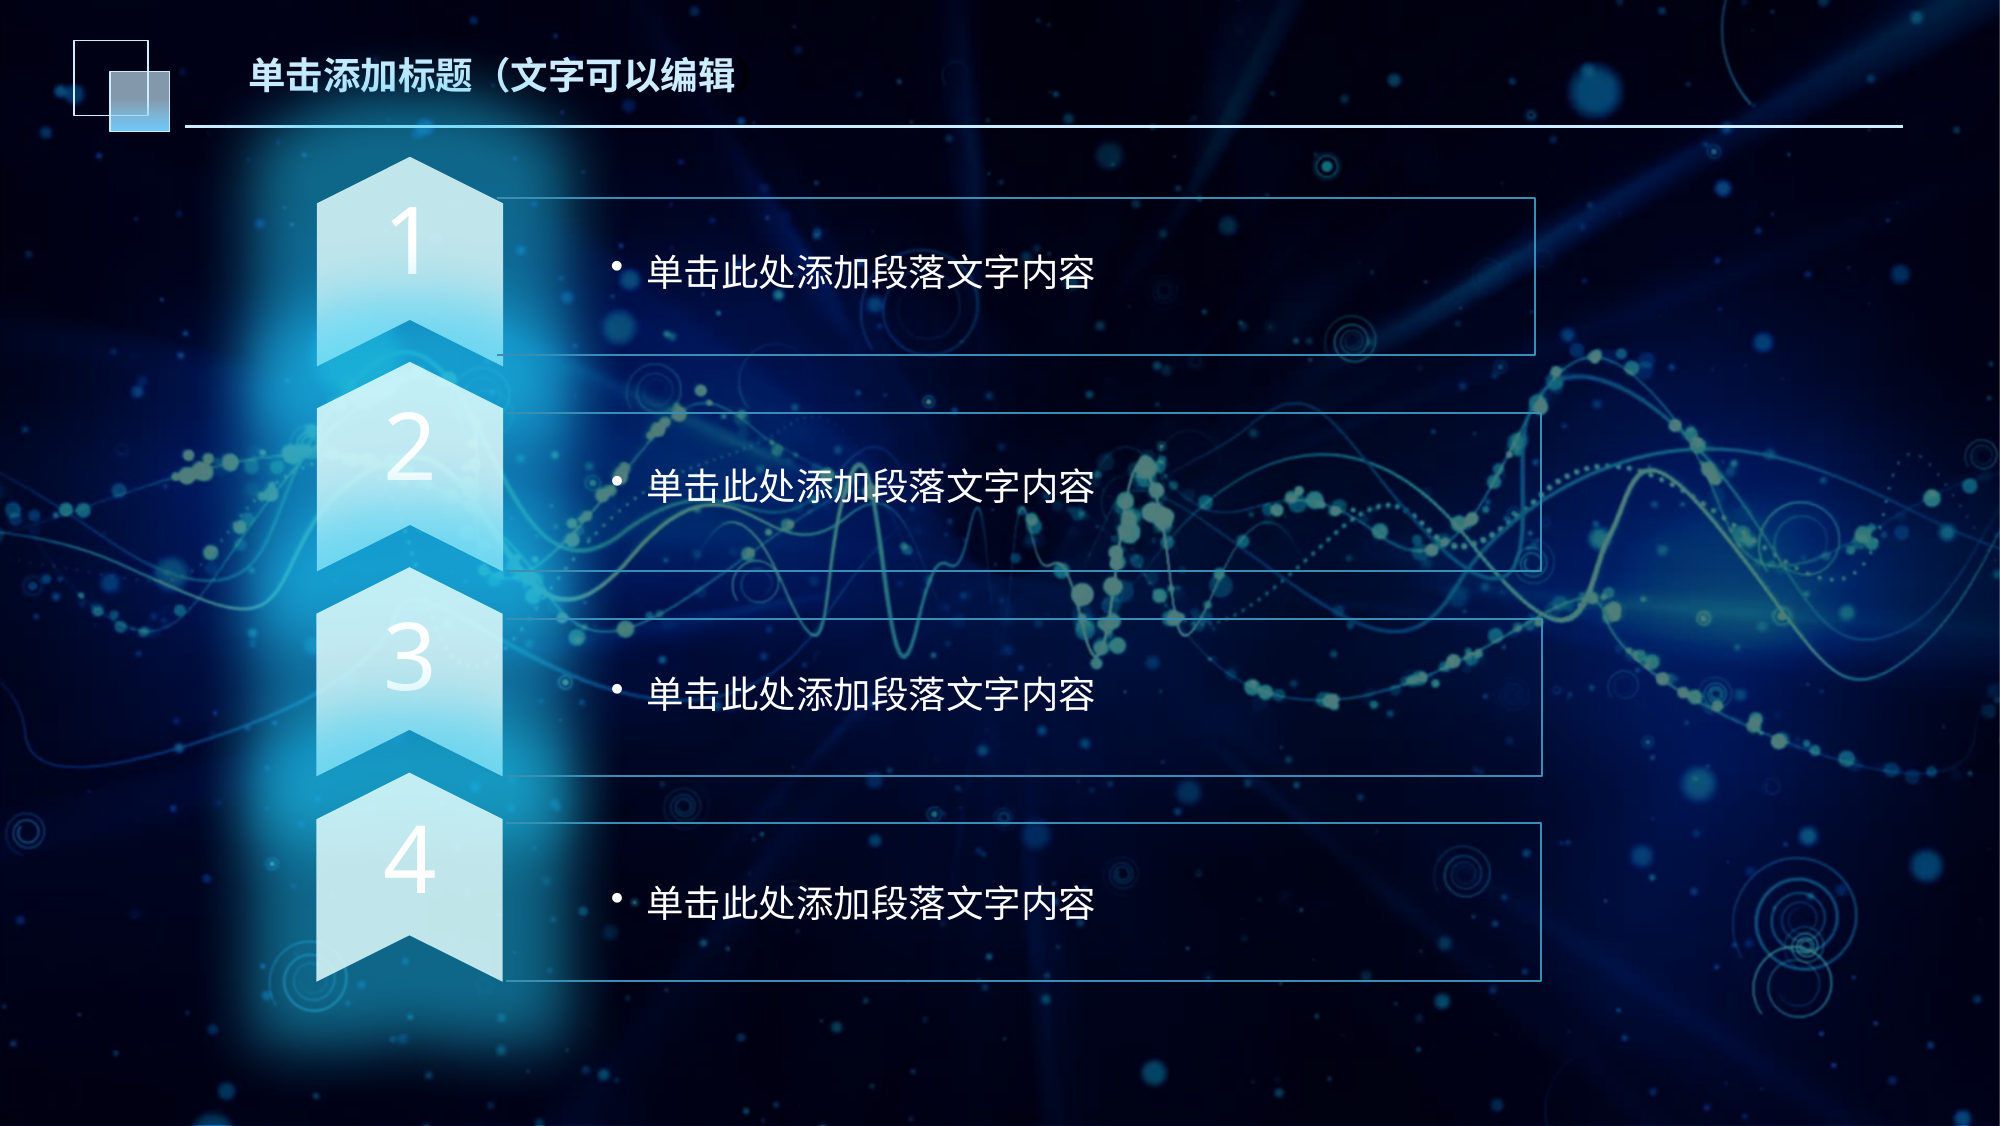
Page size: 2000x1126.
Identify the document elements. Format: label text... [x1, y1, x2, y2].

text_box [505, 412, 1542, 574]
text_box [505, 618, 1543, 779]
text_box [496, 197, 1536, 358]
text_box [316, 156, 504, 361]
picture [0, 0, 2000, 1126]
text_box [316, 566, 503, 771]
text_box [505, 822, 1542, 984]
text_box [72, 39, 150, 118]
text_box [316, 361, 504, 566]
text_box 单击添加标题（文字可以编辑） [229, 42, 1923, 161]
text_box [108, 69, 172, 134]
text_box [316, 772, 503, 982]
